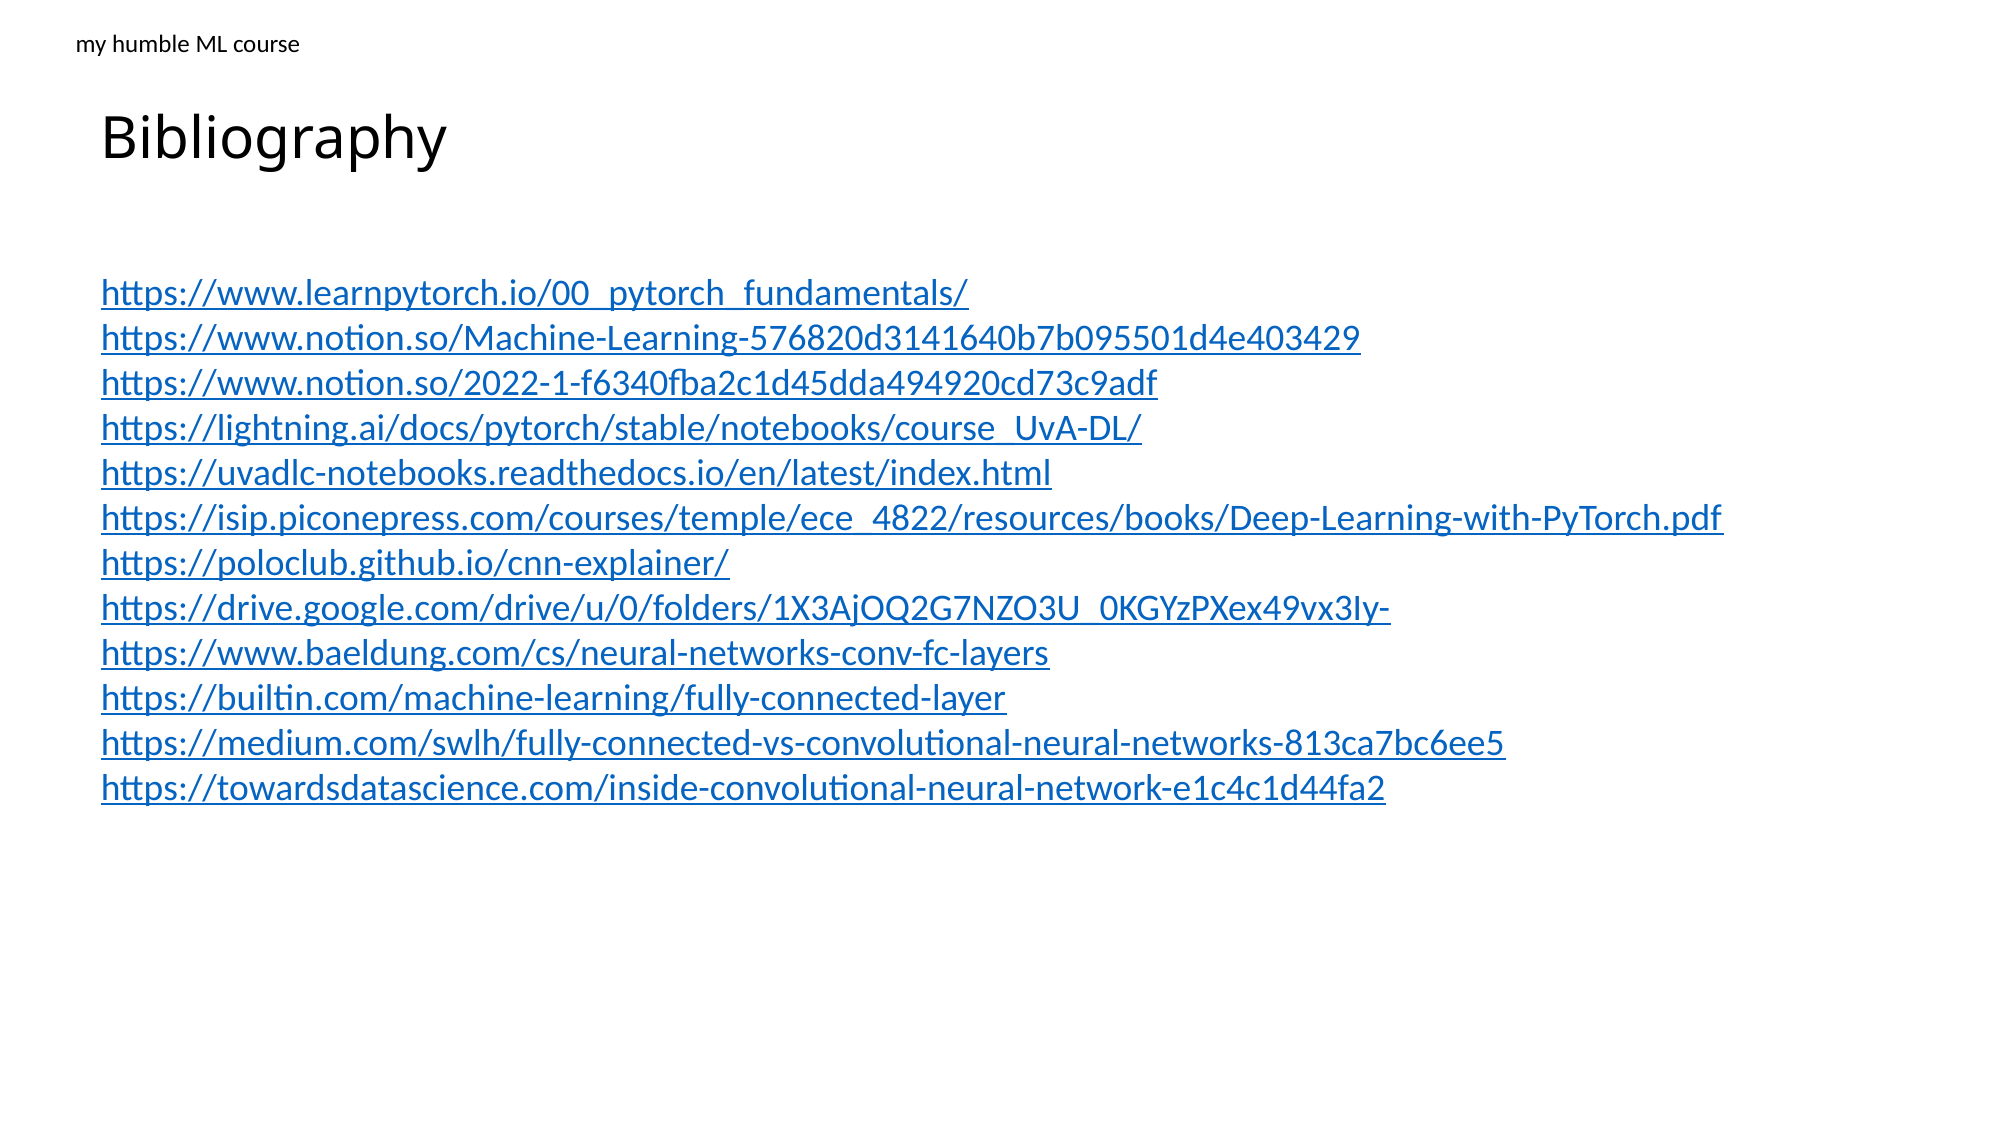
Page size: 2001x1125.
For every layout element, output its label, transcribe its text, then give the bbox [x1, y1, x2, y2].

text_box my humble ML course [60, 22, 945, 64]
text_box https://www.learnpytorch.io/00_pytorch_fundamentals/ https://www.notion.so/Machine-Learning-576820d3141640b7b095501d4e403429 https://www.notion.so/2022-1-f6340fba2c1d45dda494920cd73c9adf https://lightning.ai/docs/pytorch/stable/notebooks/course_UvA-DL/ https://uvadlc-notebooks.readthedocs.io/en/latest/index.html https://isip.piconepress.com/courses/temple/ece_4822/resources/books/Deep-Learning-with-PyTorch.pdf https://poloclub.github.io/cnn-explainer/ https://drive.google.com/drive/u/0/folders/1X3AjOQ2G7NZO3U_0KGYzPXex49vx3Iy- https://www.baeldung.com/cs/neural-networks-conv-fc-layers https://builtin.com/machine-learning/fully-connected-layer https://medium.com/swlh/fully-connected-vs-convolutional-neural-networks-813ca7bc6ee5 https://towardsdatascience.com/inside-convolutional-neural-network-e1c4c1d44fa2 [86, 260, 1900, 861]
text_box Bibliography [86, 92, 1029, 177]
